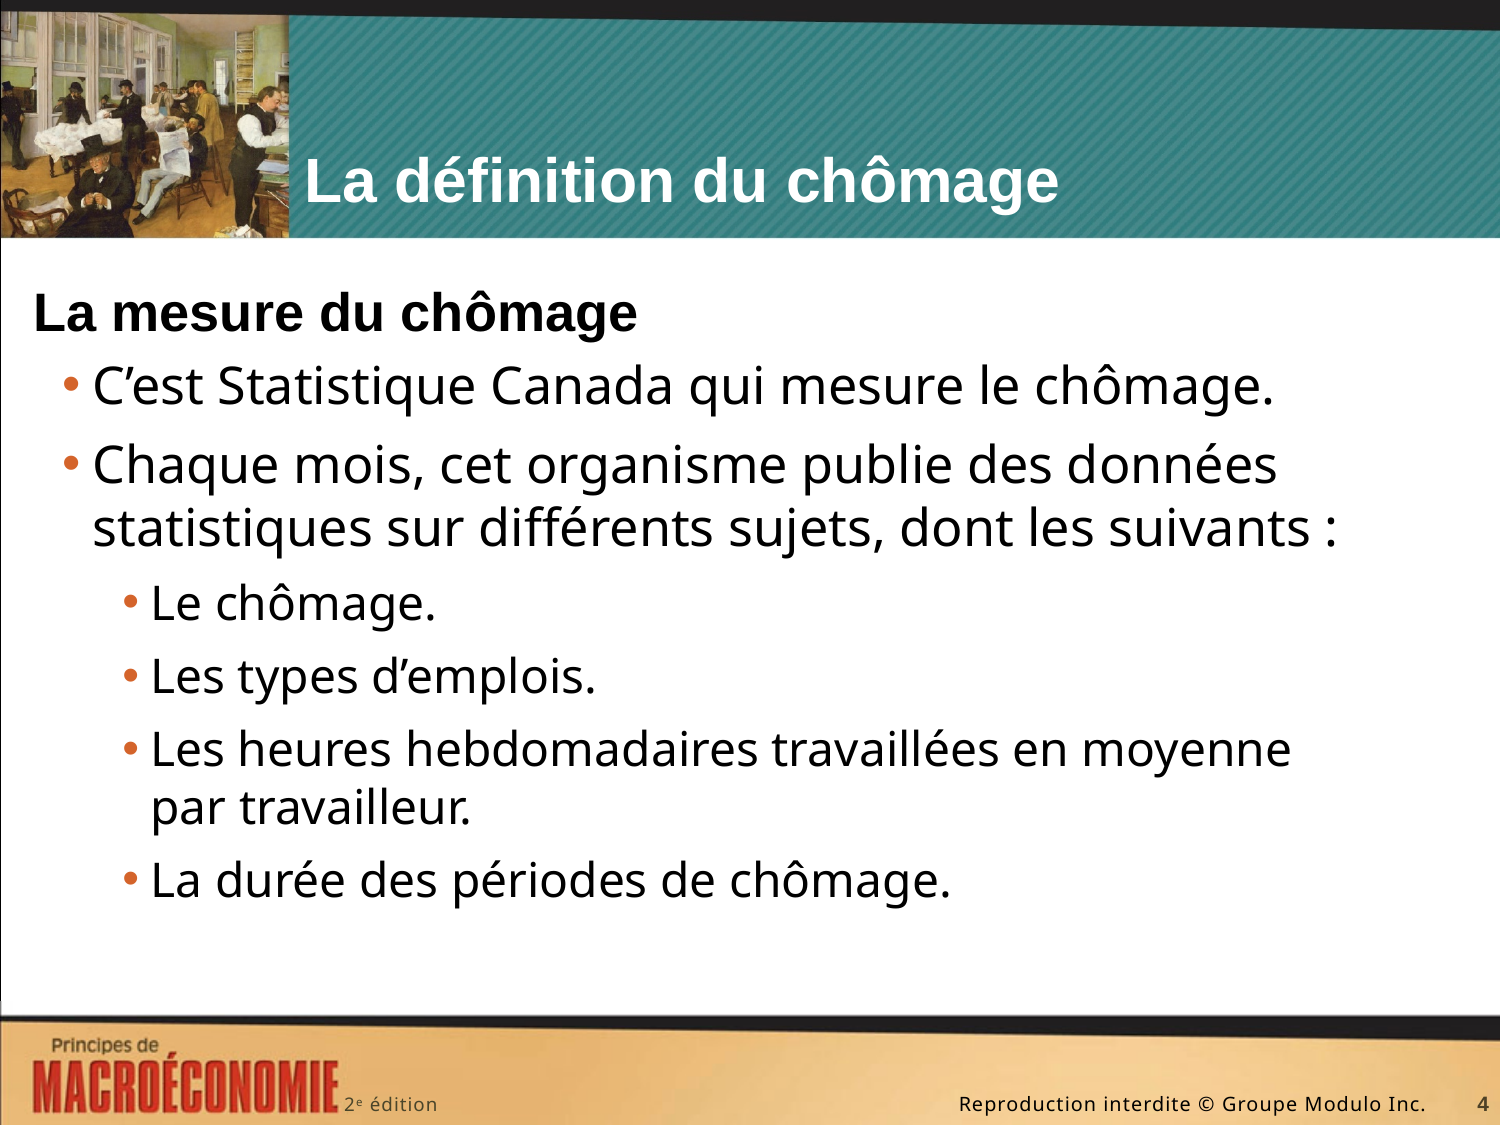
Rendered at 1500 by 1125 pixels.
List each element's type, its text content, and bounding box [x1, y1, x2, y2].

title La définition du chômage [304, 32, 1431, 223]
picture [0, 0, 1500, 1125]
slide_number 4 [1417, 1070, 1489, 1125]
picture [1412, 1102, 1417, 1110]
list La mesure du chômage C’est Statistique Canada qui mesure le chômage. Chaque mois, cet organisme publie des données statistiques sur différents sujets, dont les suivants : Le chômage. Les types d’emplois. Les heures hebdomadaires travaillées en moyenne par travailleur. La durée des périodes de chômage. [17, 269, 1431, 1000]
